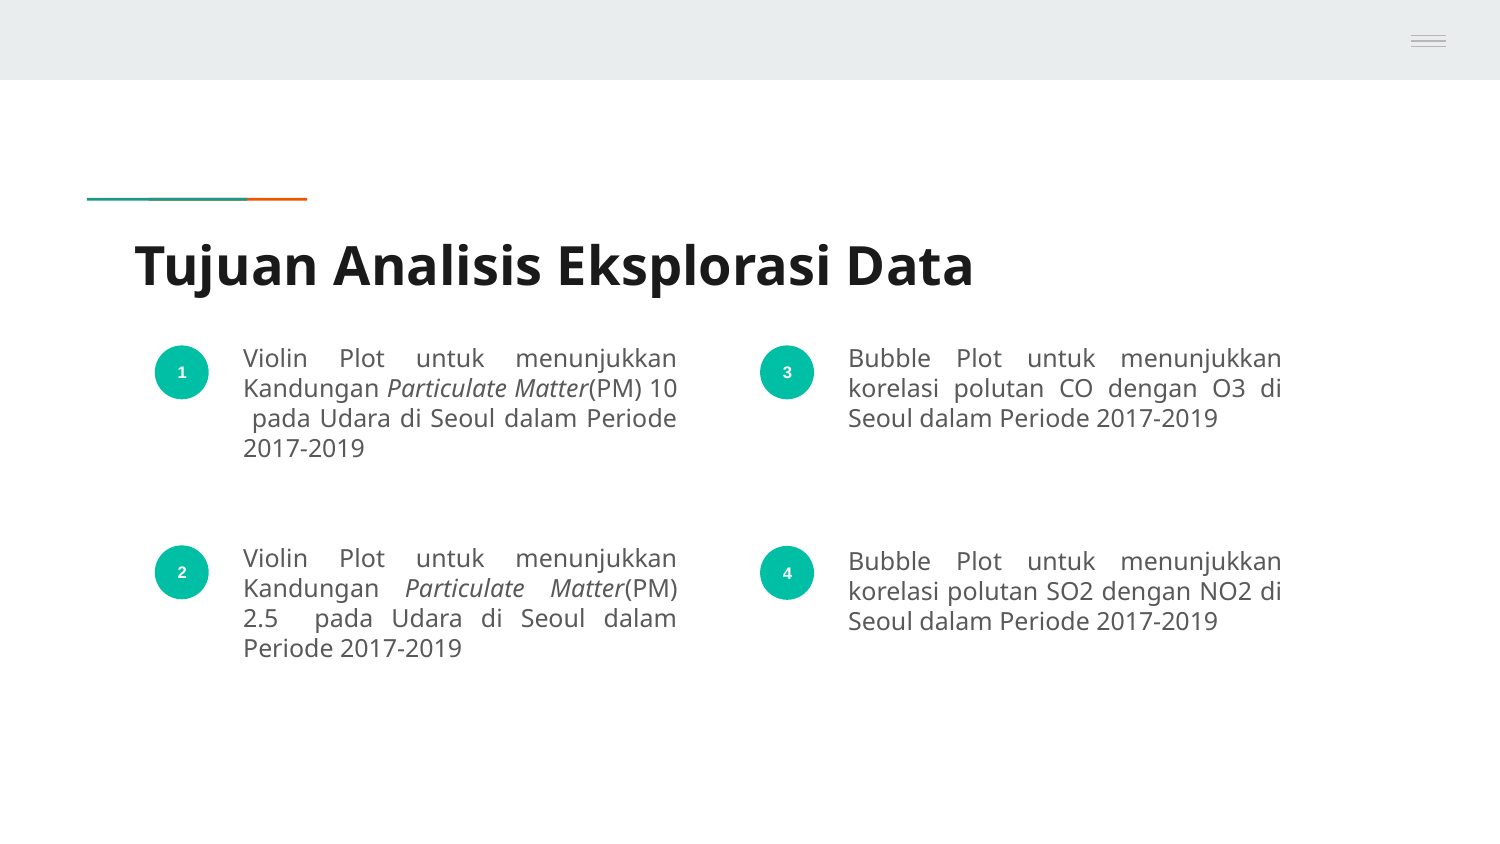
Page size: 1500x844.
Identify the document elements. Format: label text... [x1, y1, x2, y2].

list Violin Plot untuk menunjukkan Kandungan Particulate Matter(PM) 2.5 pada Udara di Seoul dalam Periode 2017-2019 [228, 527, 693, 701]
list Violin Plot untuk menunjukkan Kandungan Particulate Matter(PM) 10 pada Udara di Seoul dalam Periode 2017-2019 [228, 327, 693, 501]
text_box [1409, 25, 1452, 56]
text_box 1 [154, 345, 209, 400]
list Bubble Plot untuk menunjukkan korelasi polutan SO2 dengan NO2 di Seoul dalam Periode 2017-2019 [833, 530, 1298, 703]
text_box 2 [154, 545, 209, 600]
text_box 3 [760, 345, 815, 400]
list Bubble Plot untuk menunjukkan korelasi polutan CO dengan O3 di Seoul dalam Periode 2017-2019 [833, 327, 1298, 501]
title Tujuan Analisis Eksplorasi Data [119, 216, 1381, 305]
text_box 4 [760, 545, 815, 600]
